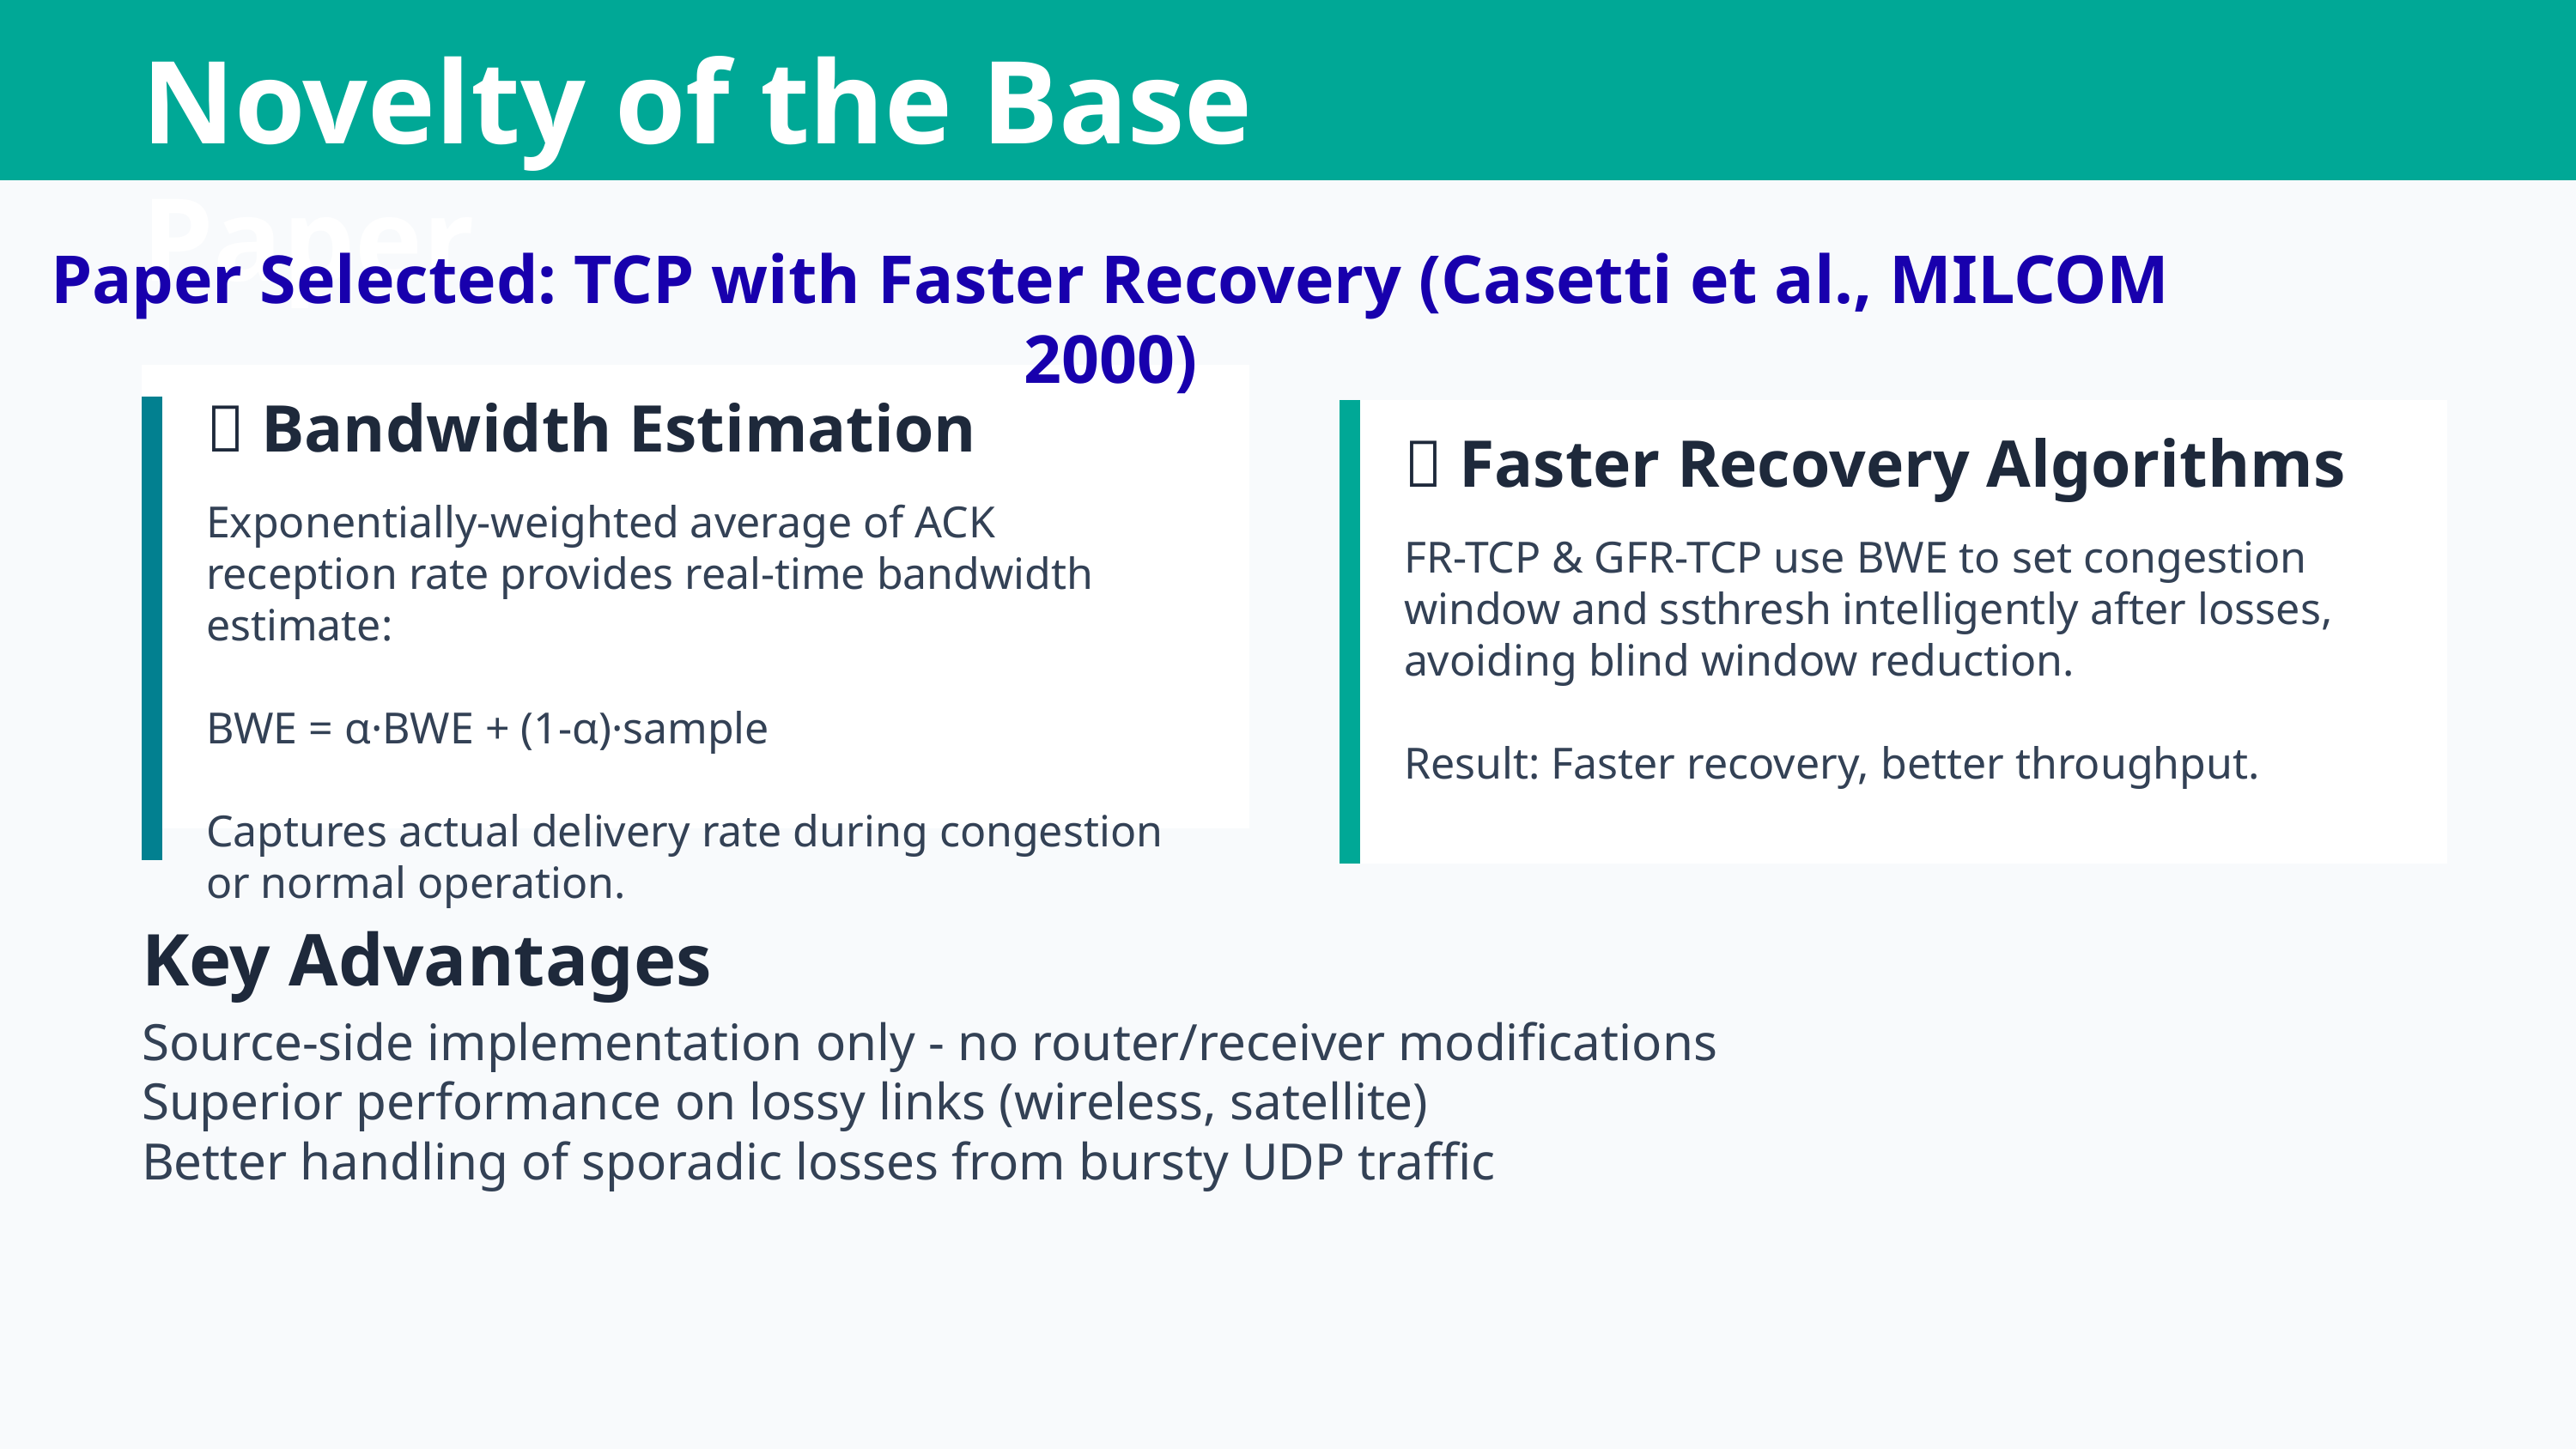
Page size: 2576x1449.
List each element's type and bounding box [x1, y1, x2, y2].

text_box [141, 364, 1250, 829]
text_box [141, 397, 163, 861]
text_box [1362, 399, 2448, 864]
text_box [0, 190, 2576, 1449]
text_box [0, 0, 2576, 181]
text_box [1339, 399, 1361, 864]
